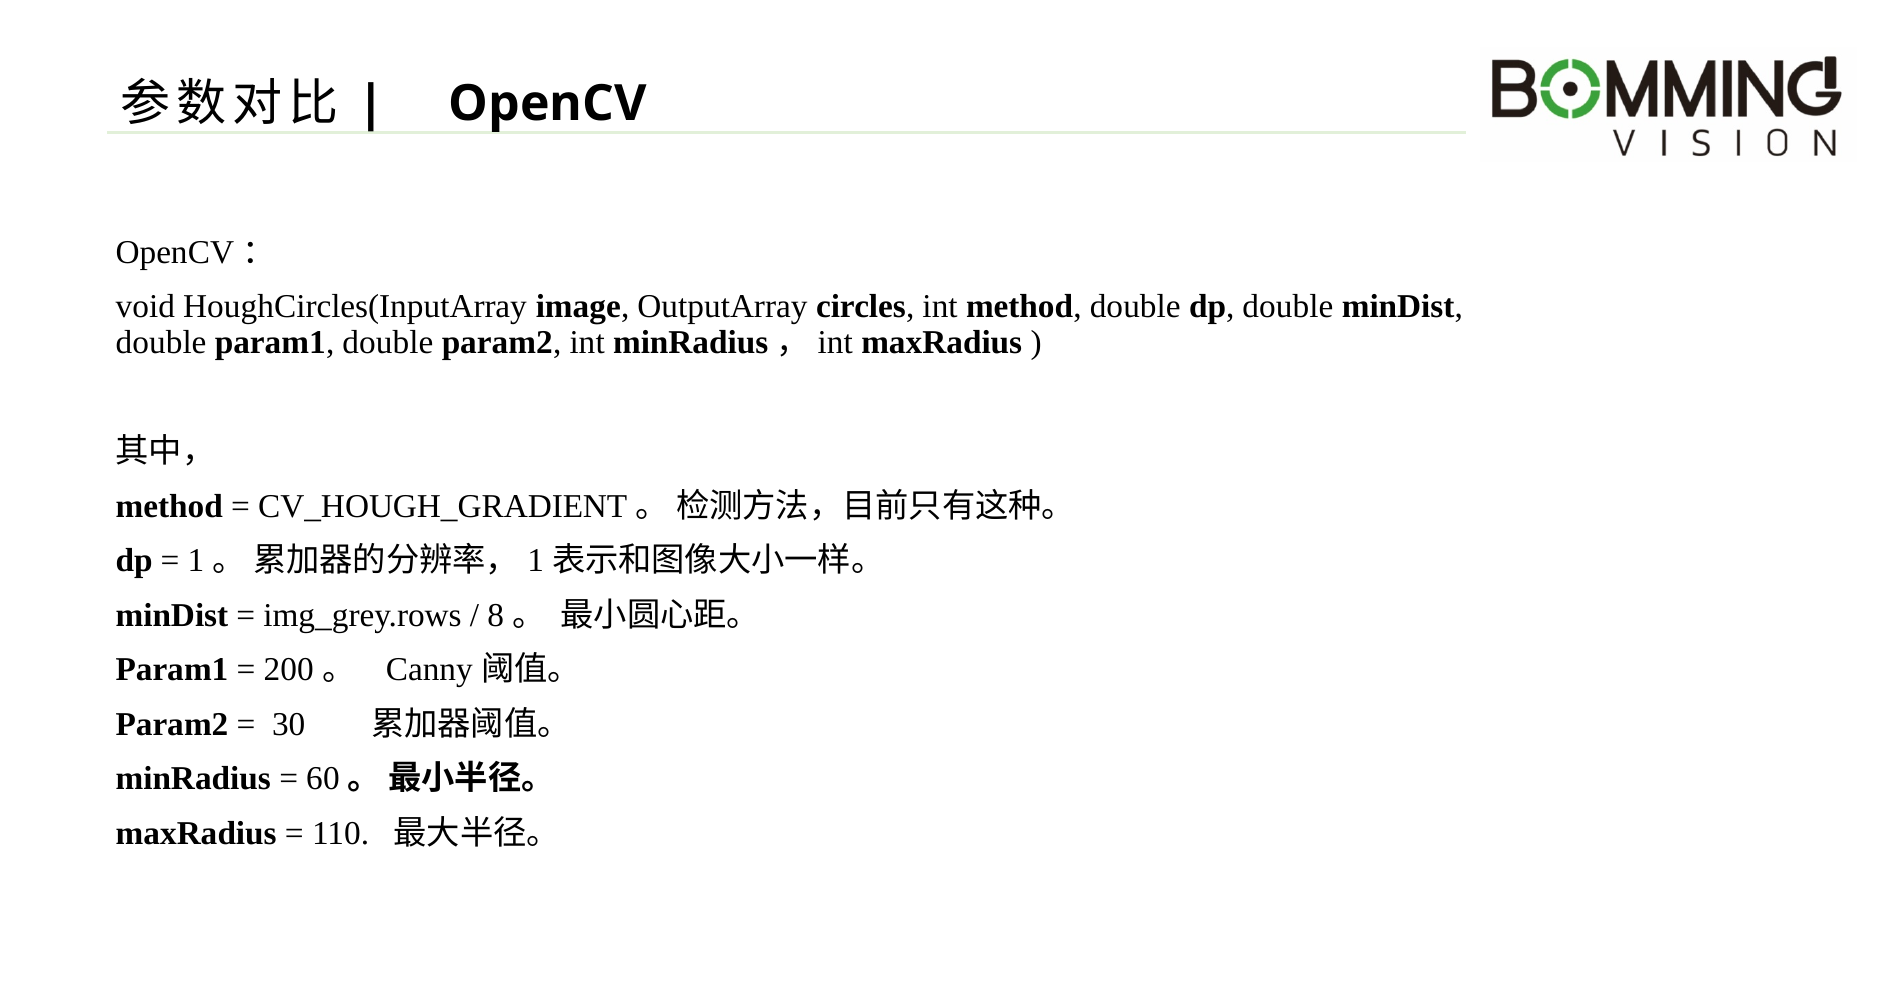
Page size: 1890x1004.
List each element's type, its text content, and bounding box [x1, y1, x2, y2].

title 参数对比| OpenCV [105, 69, 1424, 129]
picture [1480, 47, 1857, 162]
list OpenCV： void HoughCircles(InputArray image, OutputArray circles, int method, double dp, double minDist, double param1, double param2, int minRadius，int maxRadius ) 其中， method = CV_HOUGH_GRADIENT。 检测方法，目前只有这种。 dp = 1。 累加器的分辨率，1表示和图像大小一样。 minDist = img_grey.rows / 8。 最小圆心距。 Param1 = 200。 Canny阈值。 Param2 = 30 累加器阈值。 minRadius = 60。 最小半径。 maxRadius = 110. 最大半径。 [100, 234, 1607, 859]
